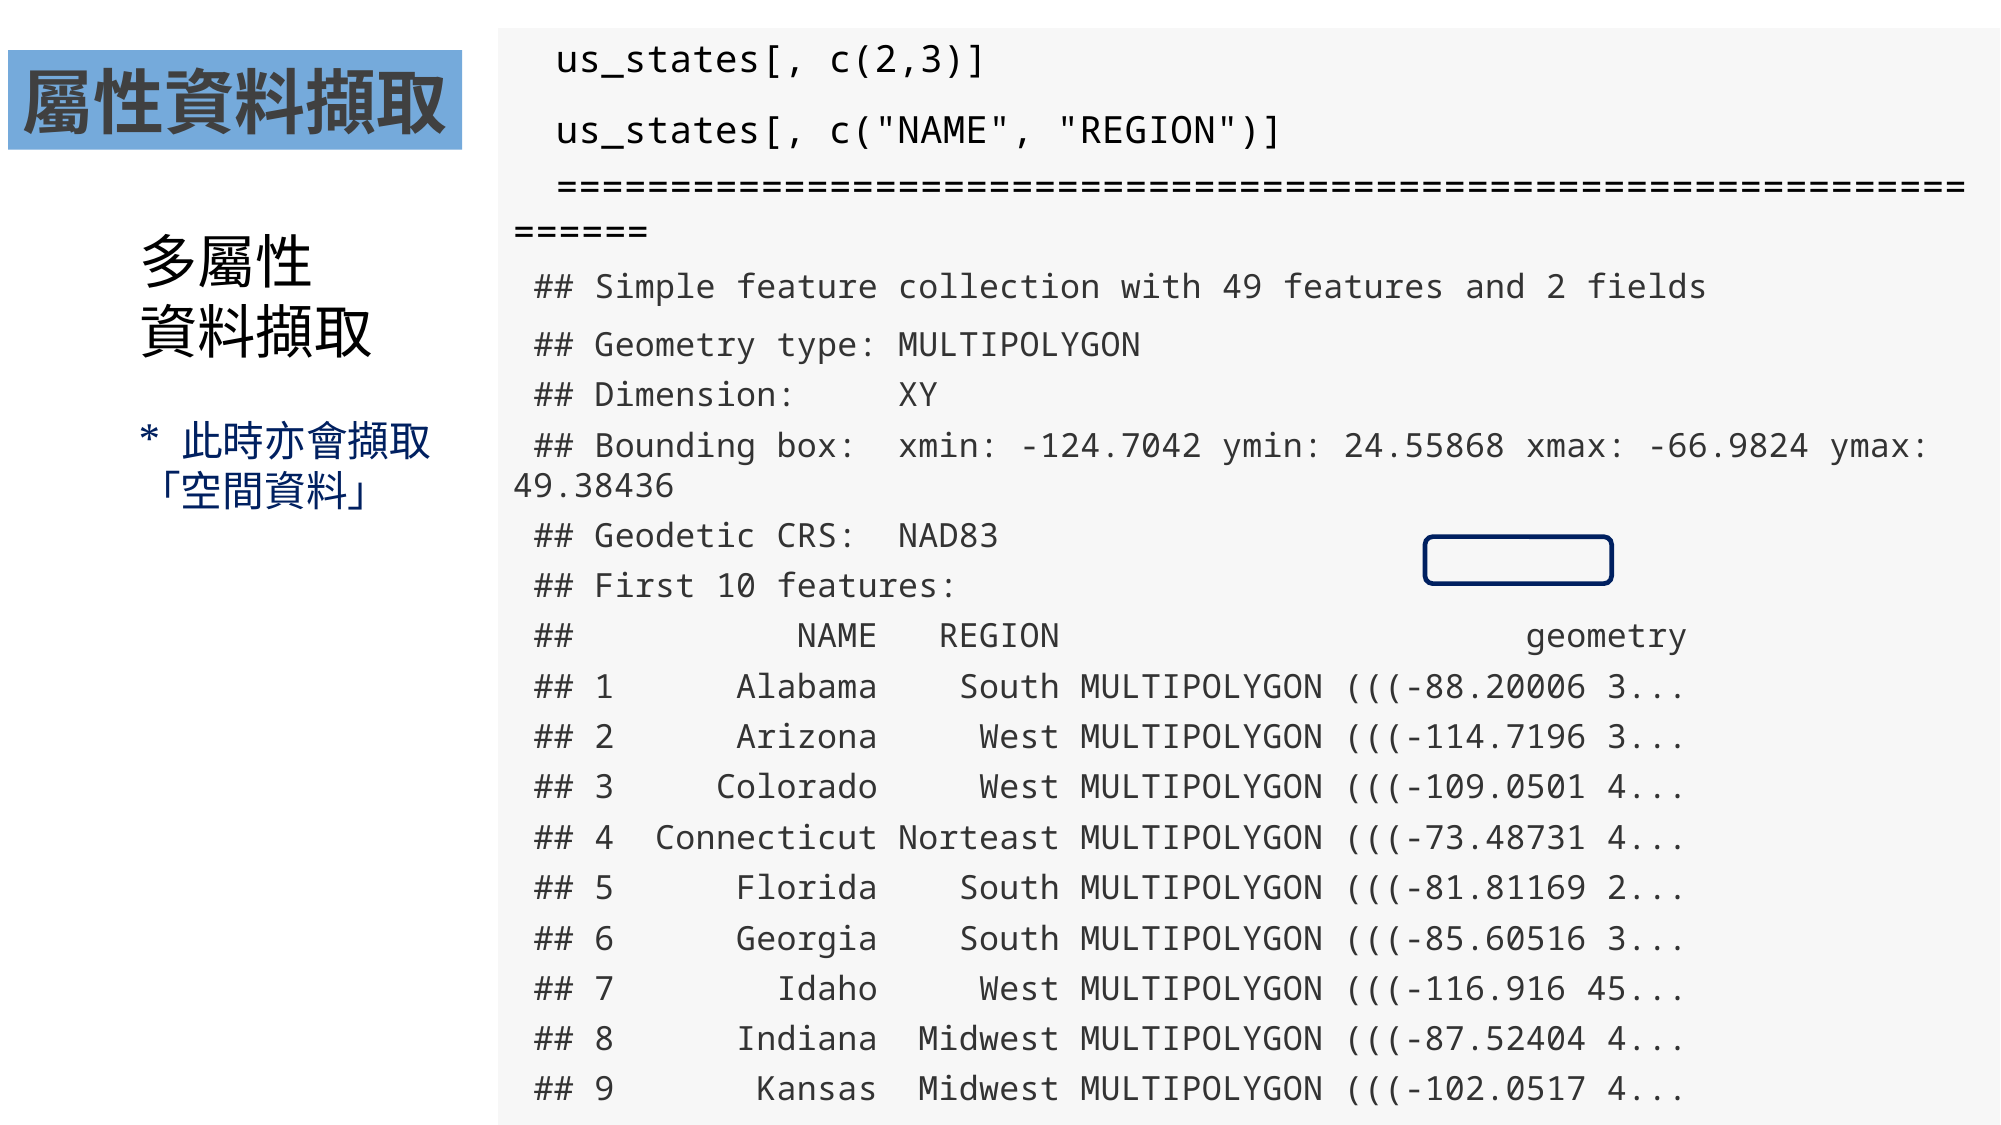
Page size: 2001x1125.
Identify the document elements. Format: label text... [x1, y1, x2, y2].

text_box 多屬性 資料擷取 [124, 217, 403, 373]
slide_number 47 [1495, 1042, 1946, 1103]
text_box 屬性資料擷取 [8, 50, 463, 150]
text_box us_states[, c(2,3)] us_states[, c("NAME", "REGION")] ==================================================================== ## Simple feature collection with 49 features and 2 fields ## Geometry type: MULTIPOLYGON ## Dimension: XY ## Bounding box: xmin: -124.7042 ymin: 24.55868 xmax: -66.9824 ymax: 49.38436 ## Geodetic CRS: NAD83 ## First 10 features: ## NAME REGION geometry ## 1 Alabama South MULTIPOLYGON (((-88.20006 3... ## 2 Arizona West MULTIPOLYGON (((-114.7196 3... ## 3 Colorado West MULTIPOLYGON (((-109.0501 4... ## 4 Connecticut Norteast MULTIPOLYGON (((-73.48731 4... ## 5 Florida South MULTIPOLYGON (((-81.81169 2... ## 6 Georgia South MULTIPOLYGON (((-85.60516 3... ## 7 Idaho West MULTIPOLYGON (((-116.916 45... ## 8 Indiana Midwest MULTIPOLYGON (((-87.52404 4... ## 9 Kansas Midwest MULTIPOLYGON (((-102.0517 4... ## 10 Louisiana South MULTIPOLYGON (((-92.01783 2... [498, 28, 2000, 1125]
text_box [1423, 535, 1613, 585]
text_box * 此時亦會擷取「空間資料」 [124, 407, 471, 523]
